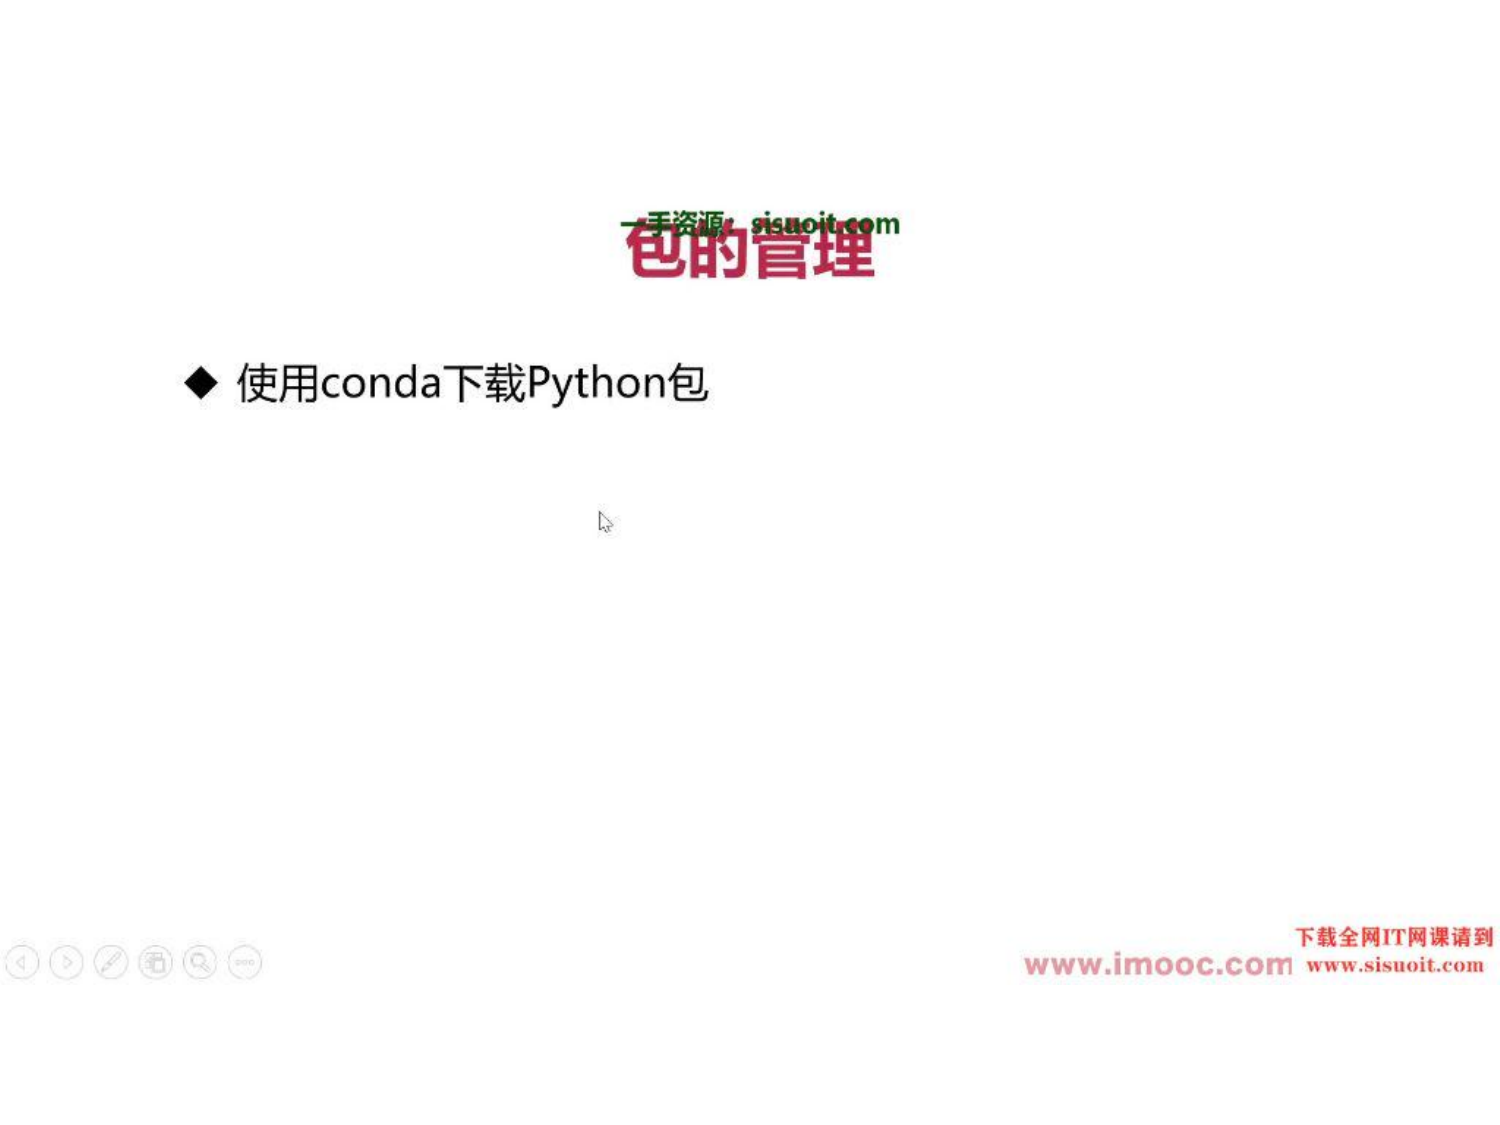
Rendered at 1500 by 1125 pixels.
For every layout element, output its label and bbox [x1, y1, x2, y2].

picture [0, 140, 1500, 985]
